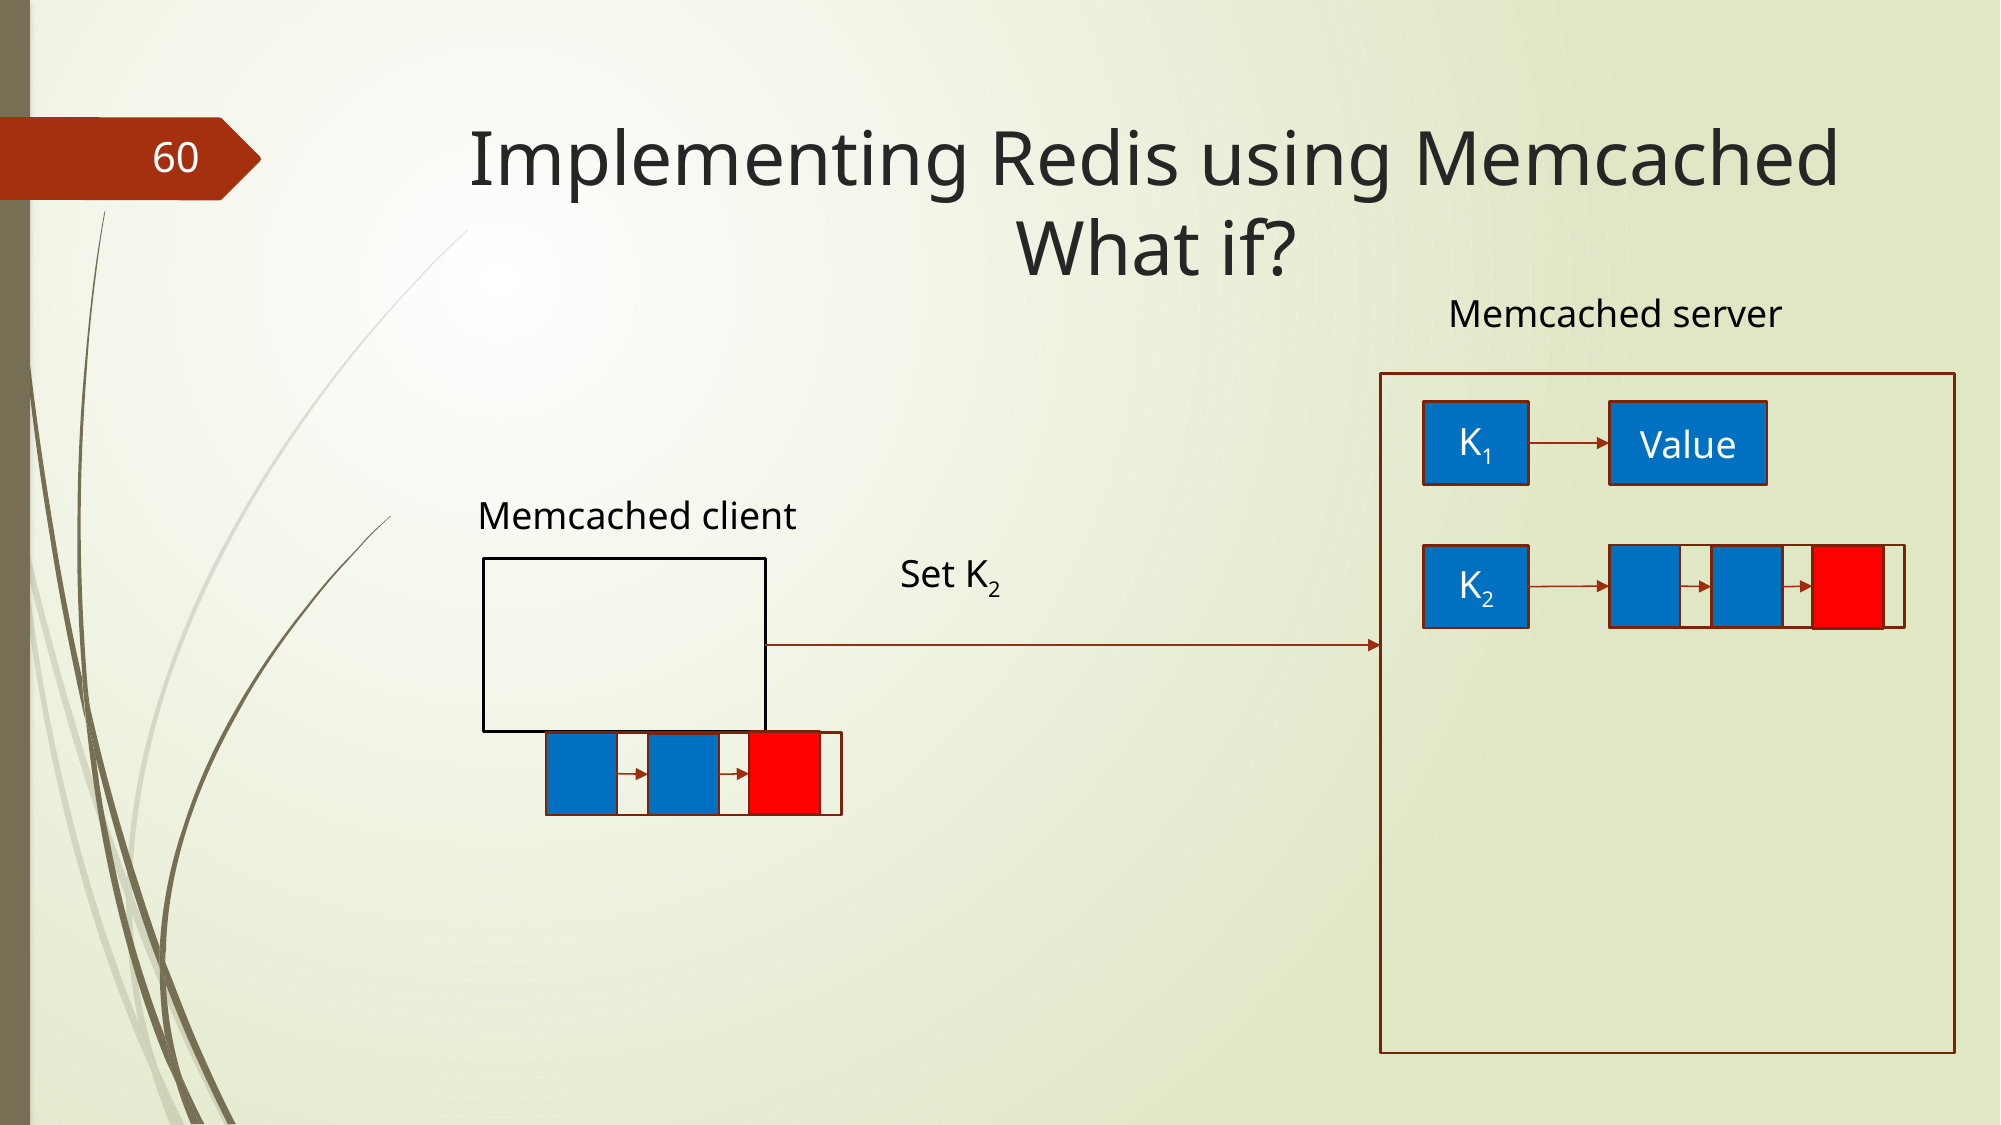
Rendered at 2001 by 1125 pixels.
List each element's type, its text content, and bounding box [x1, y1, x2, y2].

text_box [482, 557, 767, 733]
text_box Memcached server [1380, 282, 1851, 342]
text_box Memcached client [402, 484, 873, 544]
slide_number 60 [87, 129, 216, 190]
text_box [1608, 544, 1906, 629]
text_box [1379, 372, 1956, 1054]
text_box K1 [1422, 400, 1530, 486]
text_box [1811, 545, 1885, 630]
text_box Set K2 [885, 543, 1215, 609]
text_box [545, 732, 842, 816]
title Implementing Redis using Memcached What if? [425, 102, 1888, 313]
text_box K2 [1422, 544, 1530, 629]
text_box Value [1608, 400, 1768, 486]
